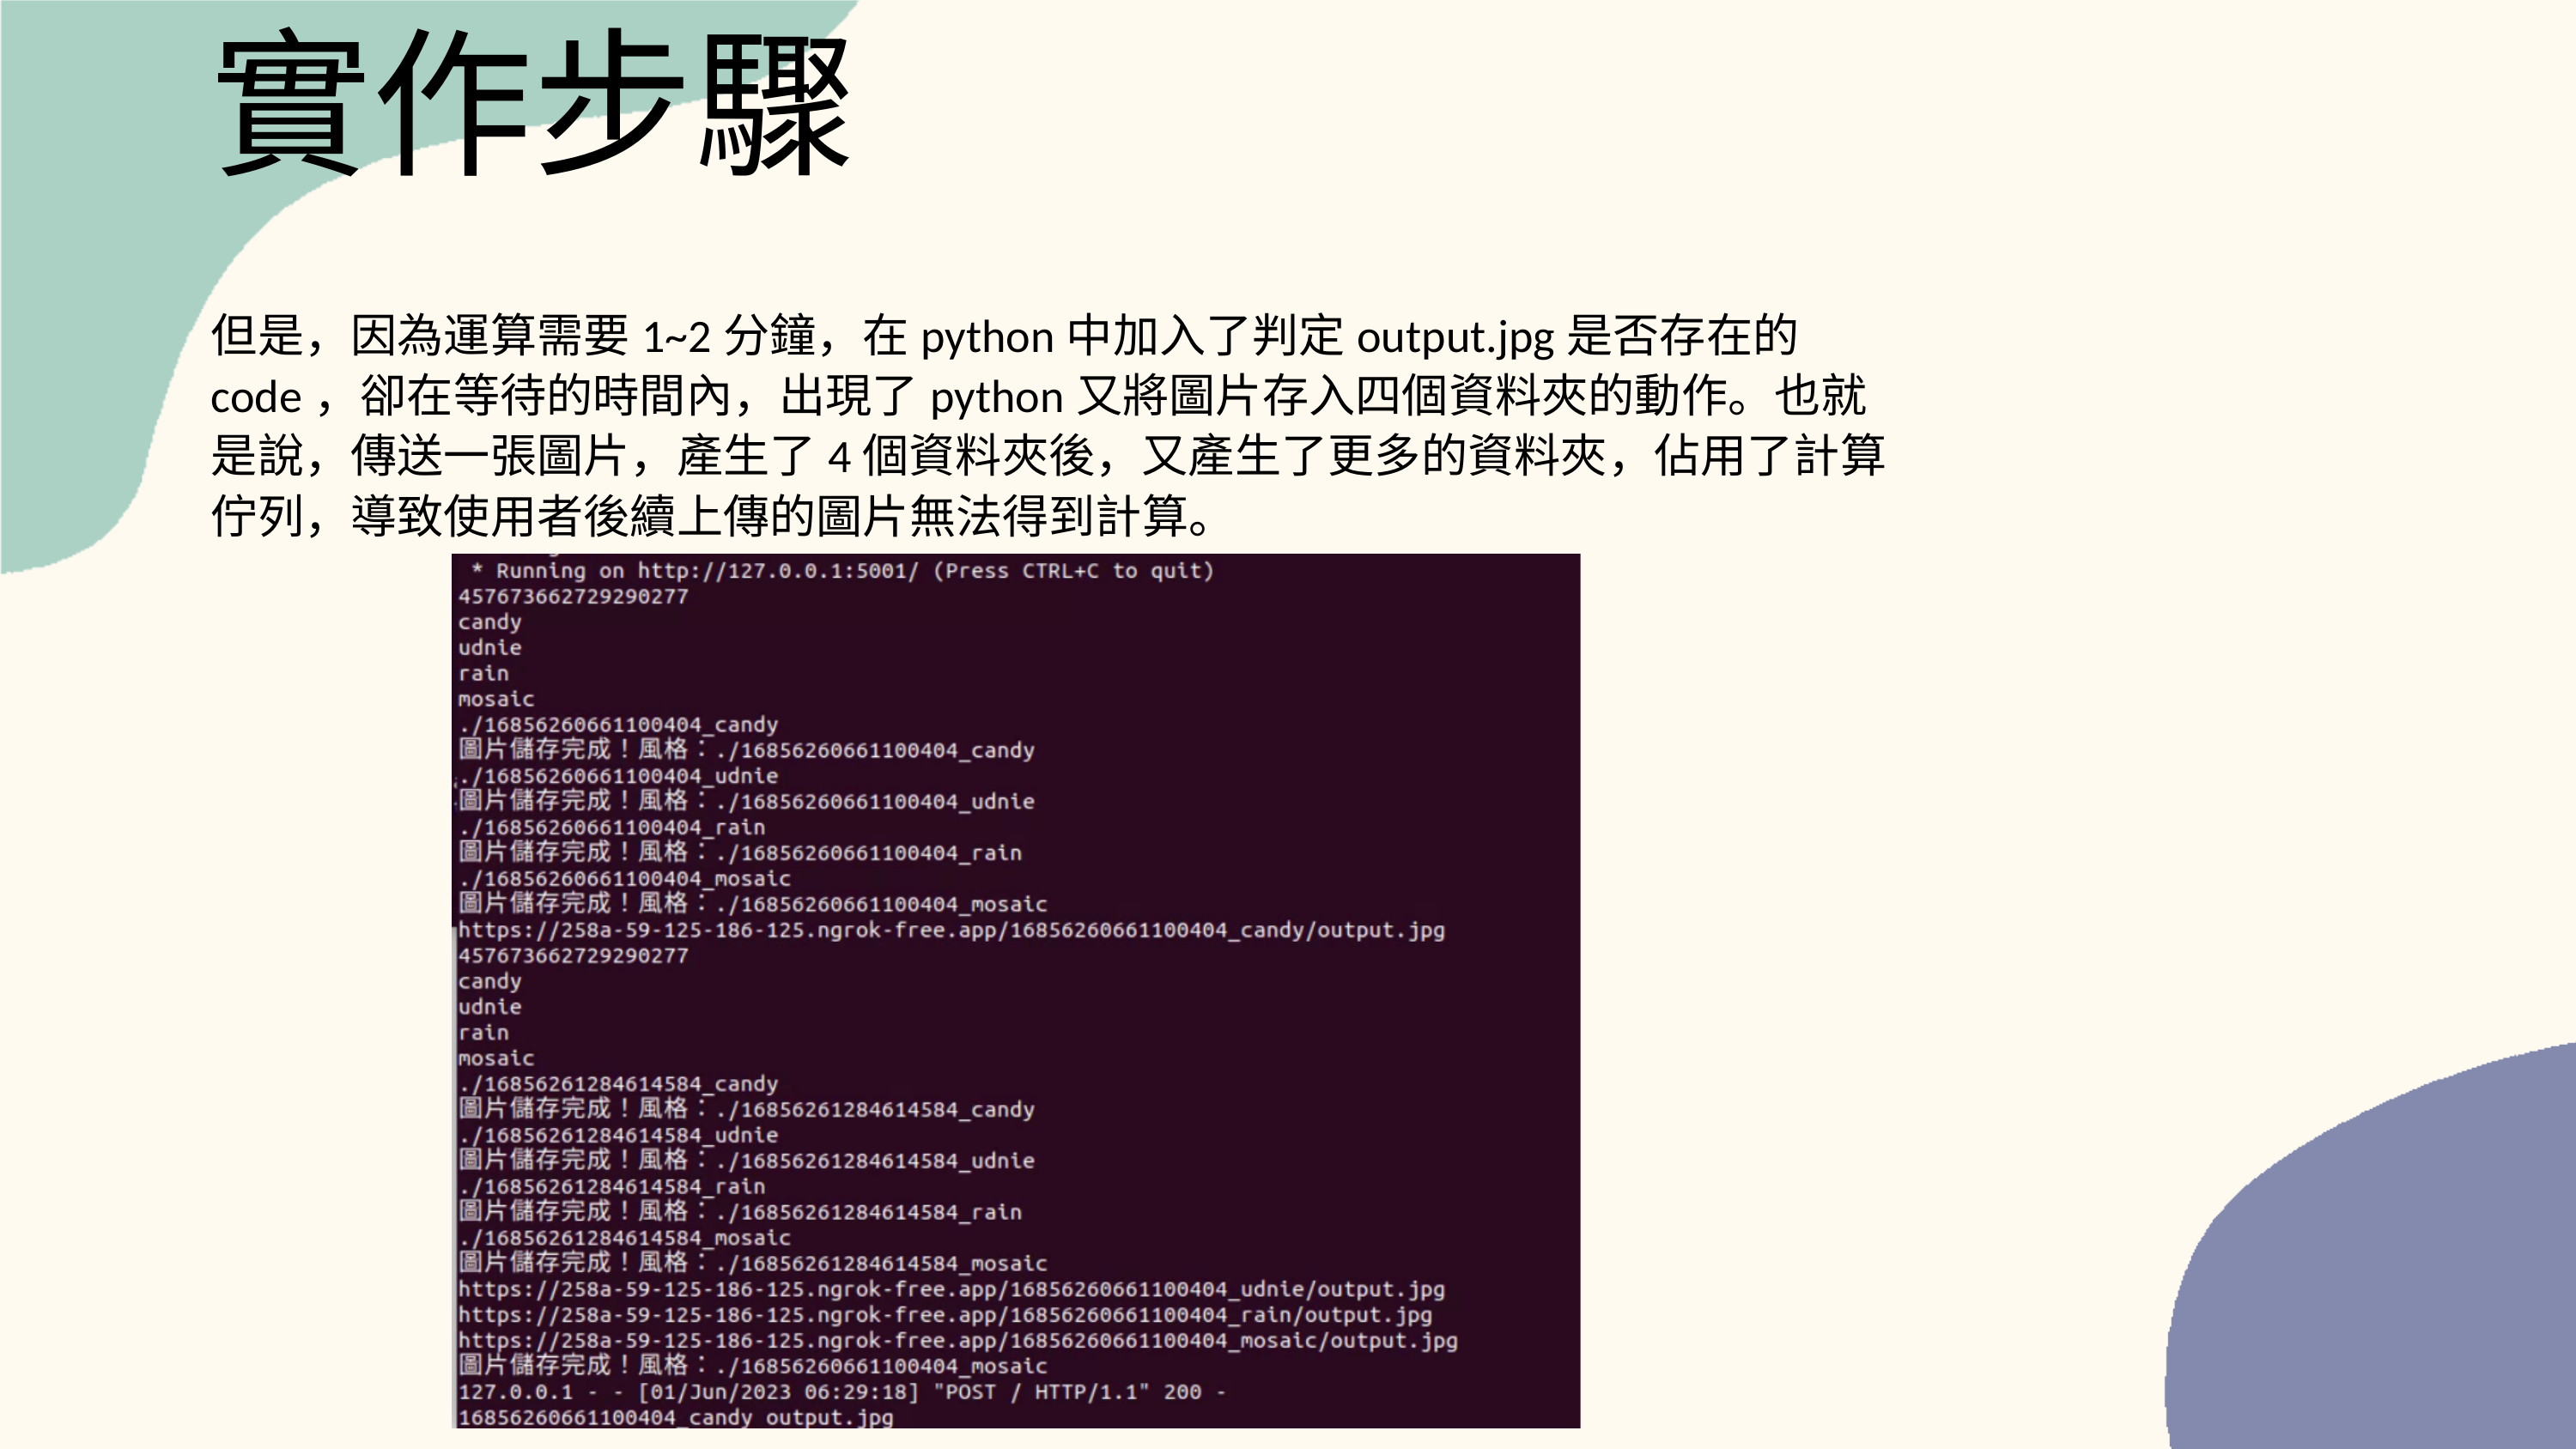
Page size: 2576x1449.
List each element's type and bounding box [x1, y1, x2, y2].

text_box [452, 617, 1581, 1428]
text_box [210, 3, 2021, 608]
picture [2106, 1013, 2576, 1449]
picture [2, 0, 904, 757]
